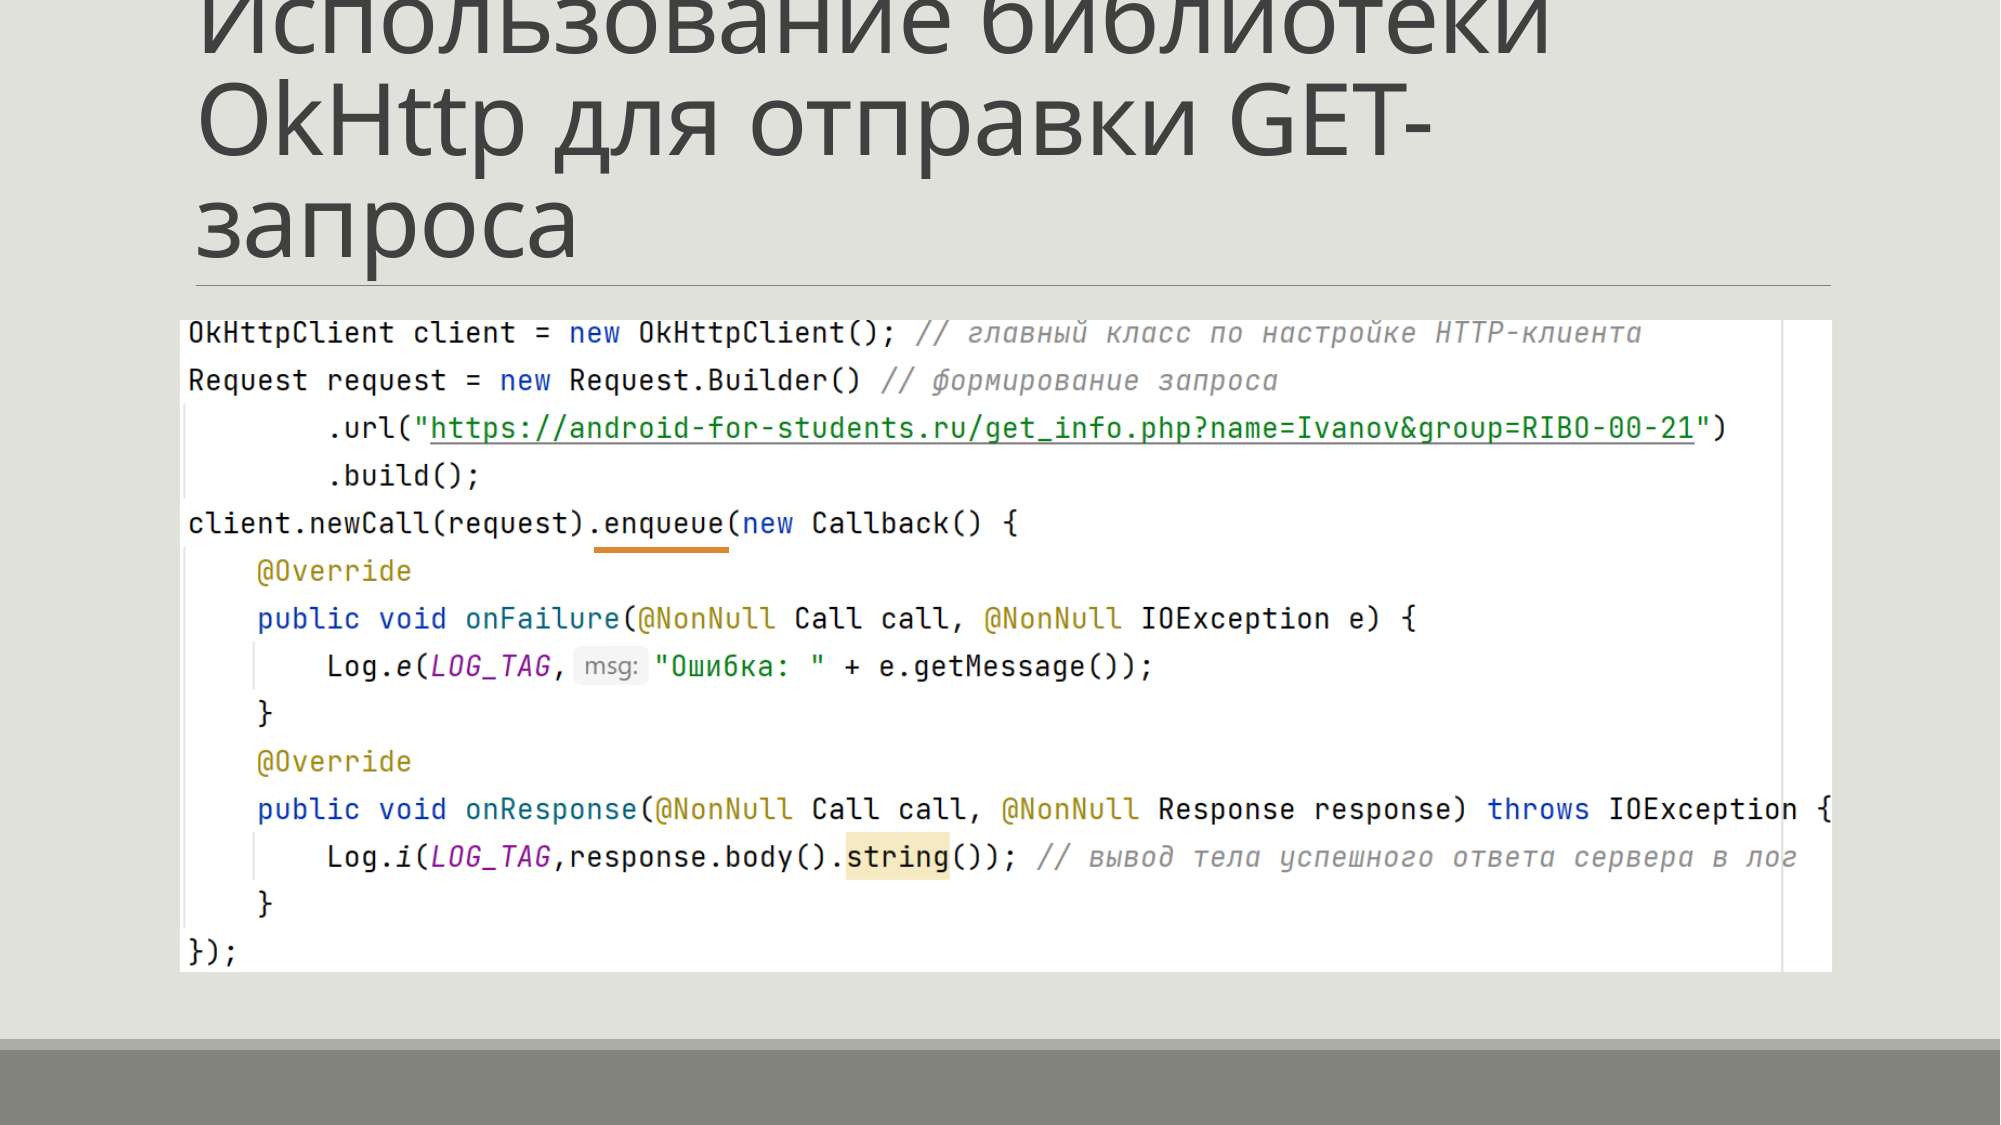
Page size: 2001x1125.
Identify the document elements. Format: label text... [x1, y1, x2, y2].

picture [179, 320, 1833, 973]
title Использование библиотеки OkHttp для отправки GET-запроса [180, 47, 1830, 285]
